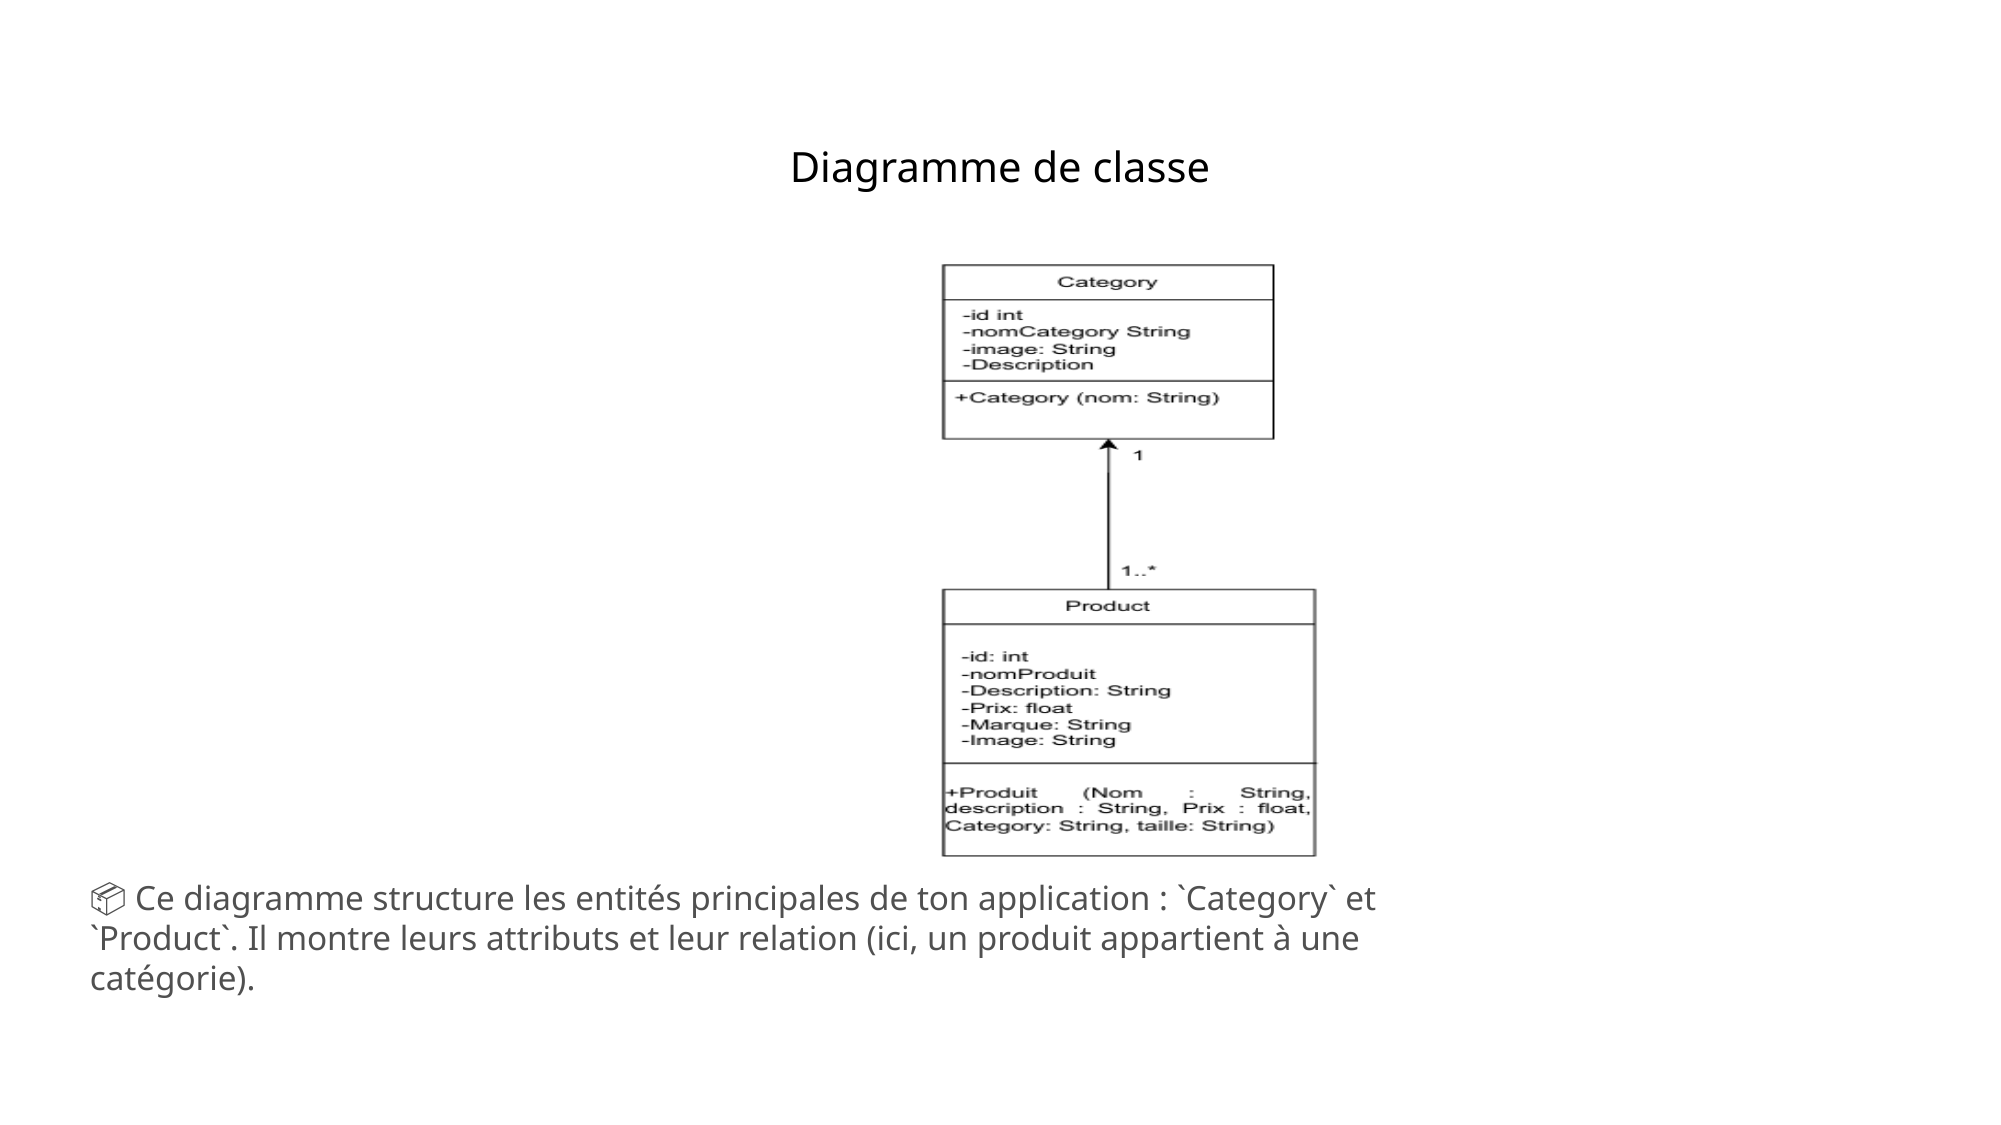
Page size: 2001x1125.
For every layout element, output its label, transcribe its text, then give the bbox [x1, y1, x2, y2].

text_box 📦 Ce diagramme structure les entités principales de ton application : `Category` et `Product`. Il montre leurs attributs et leur relation (ici, un produit appartient à une catégorie). [74, 824, 1425, 1005]
title Diagramme de classe [137, 59, 1863, 278]
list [822, 223, 1453, 939]
